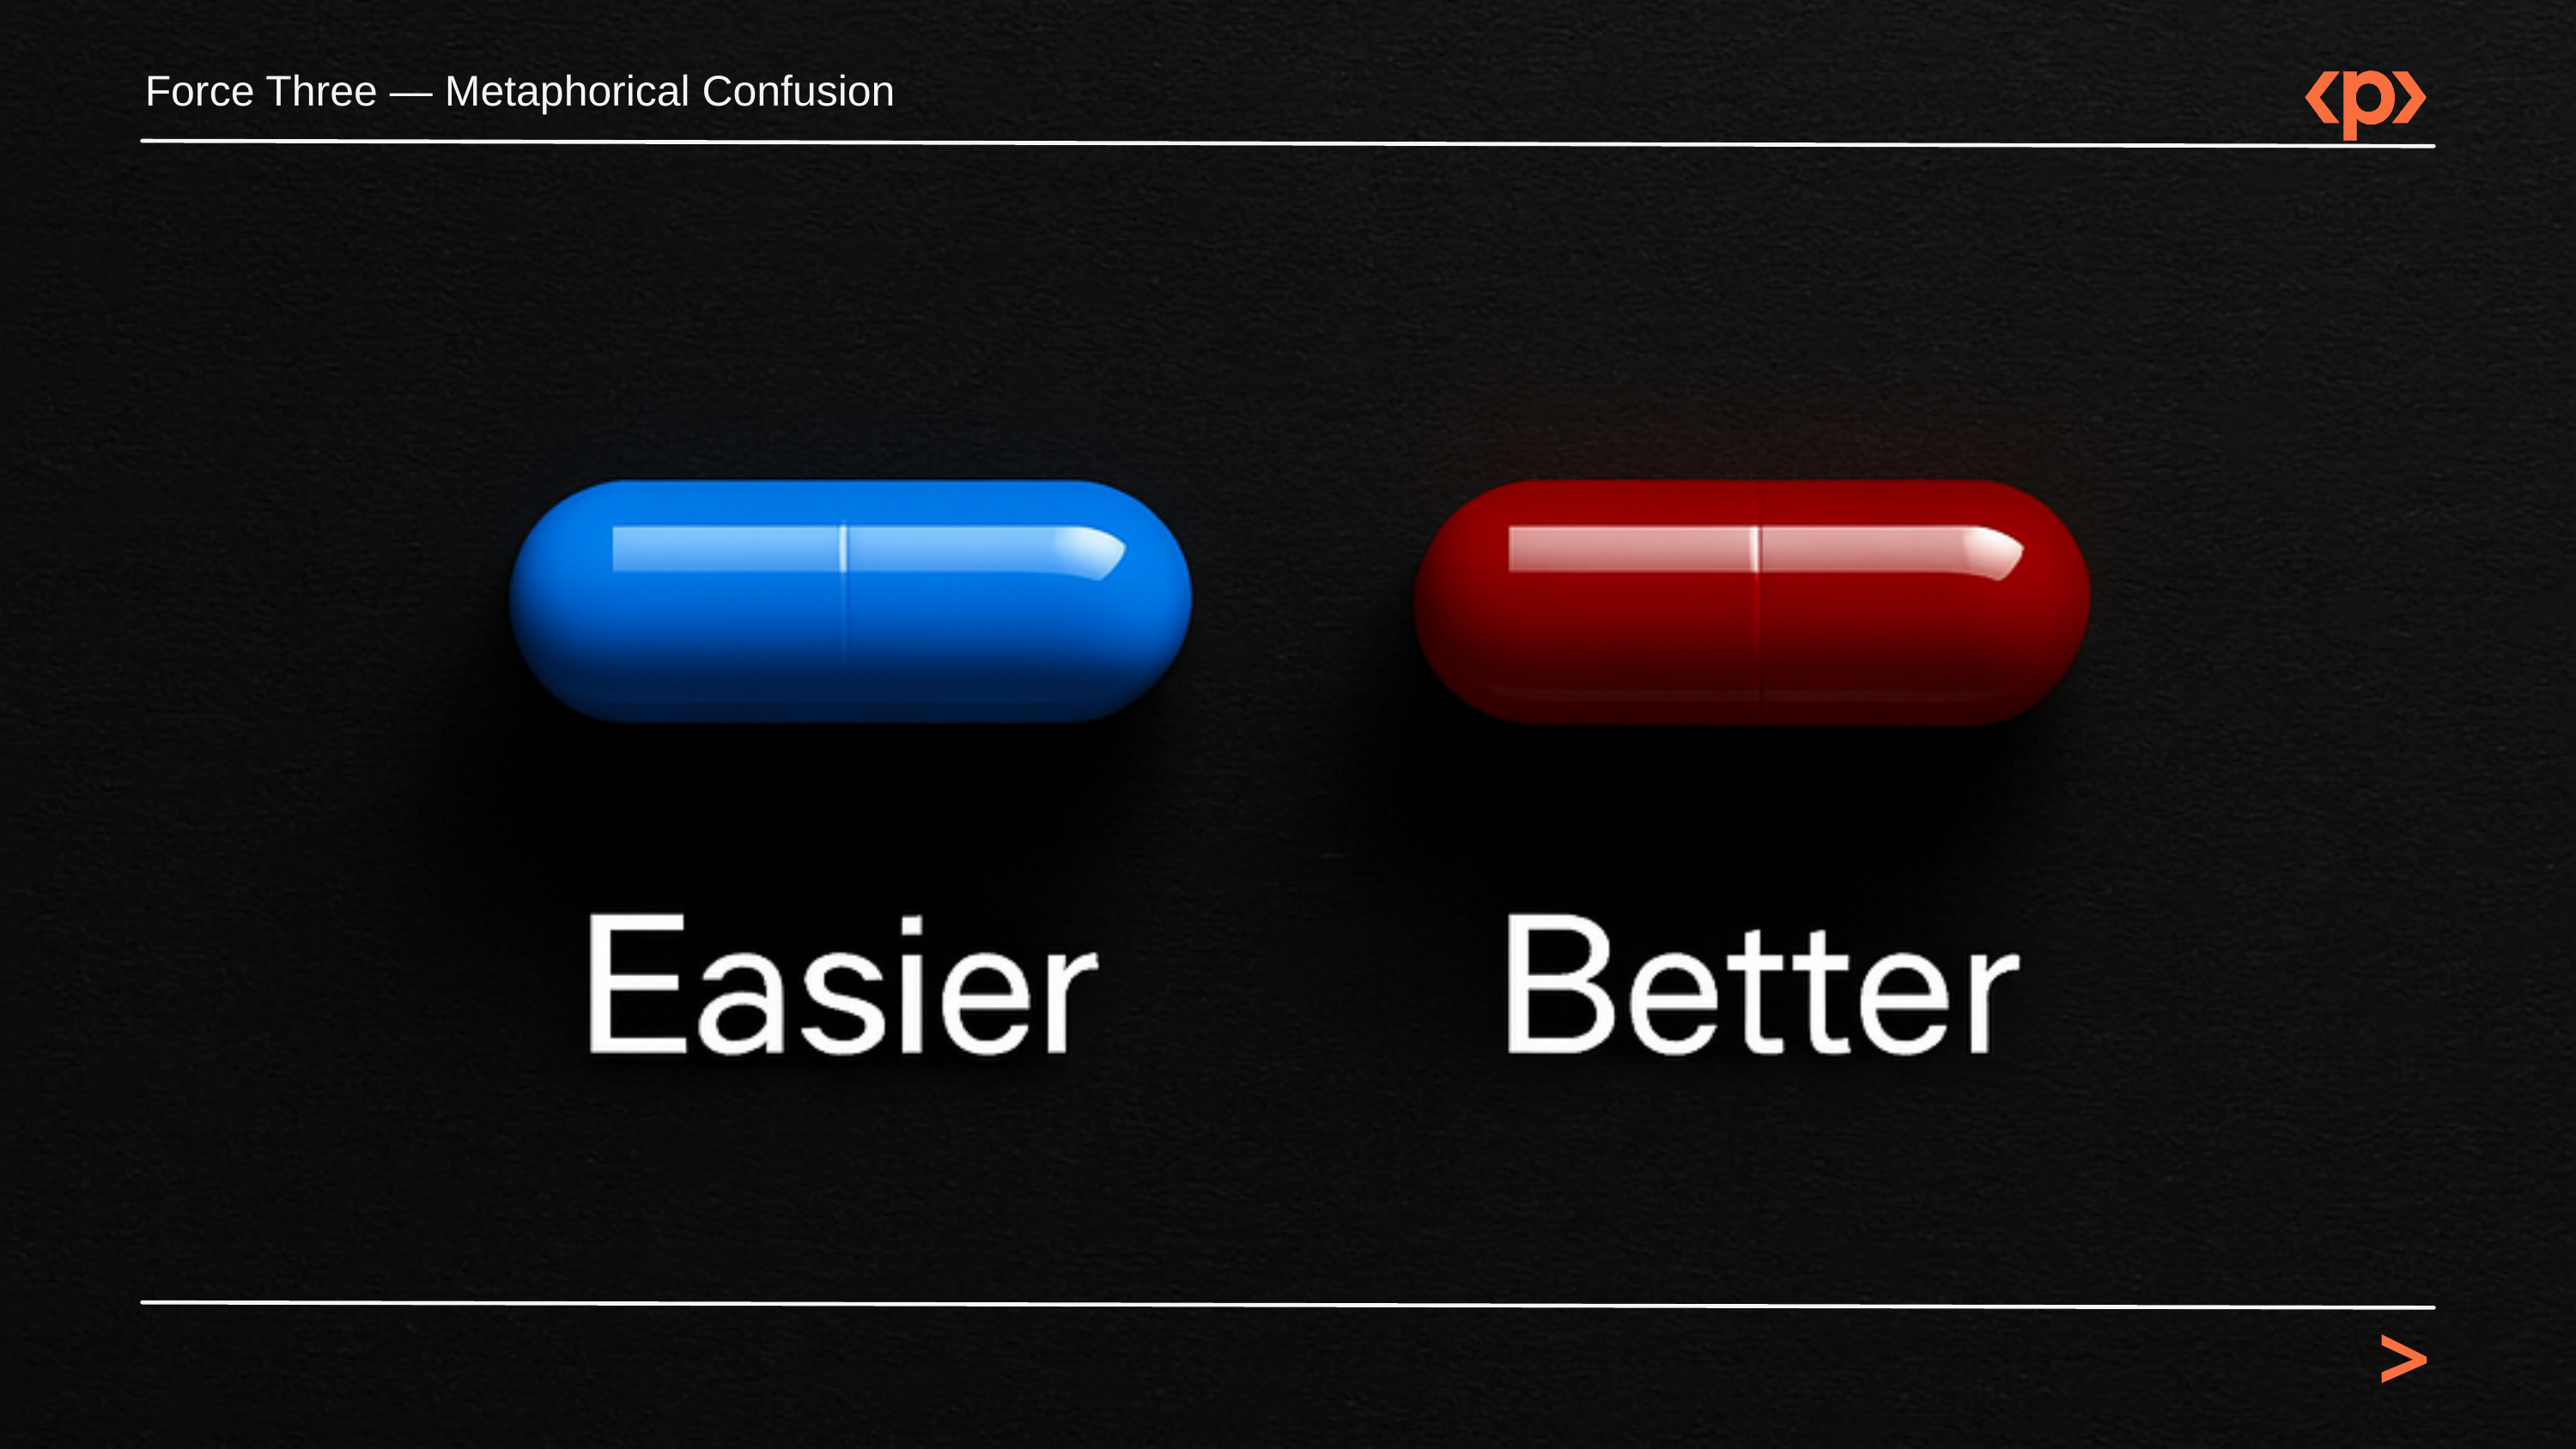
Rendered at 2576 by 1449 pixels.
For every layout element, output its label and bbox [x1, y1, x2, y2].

text_box [0, 0, 2576, 1449]
